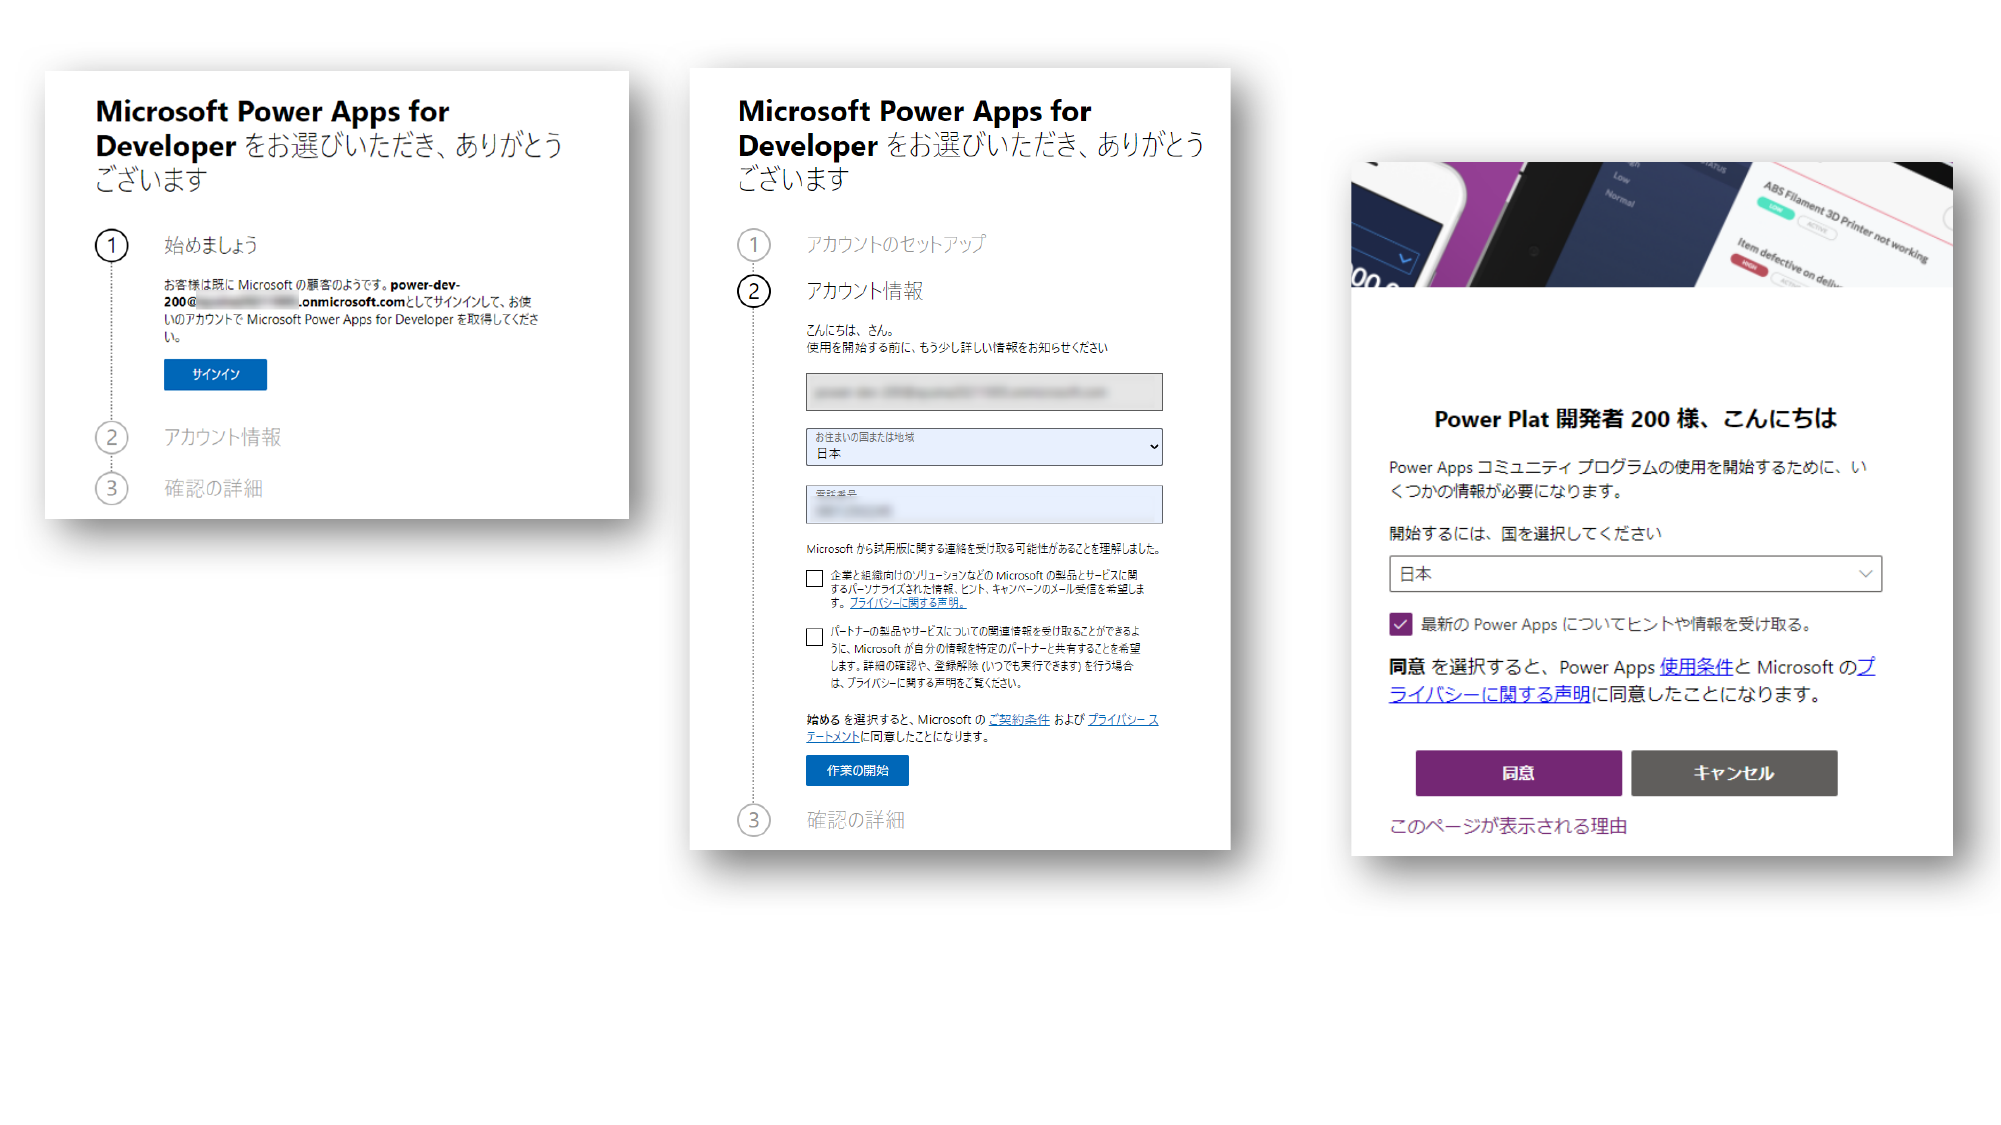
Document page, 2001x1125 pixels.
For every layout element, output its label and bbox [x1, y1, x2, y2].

text_box [689, 68, 1231, 850]
picture [1351, 162, 1953, 856]
picture [44, 71, 629, 519]
